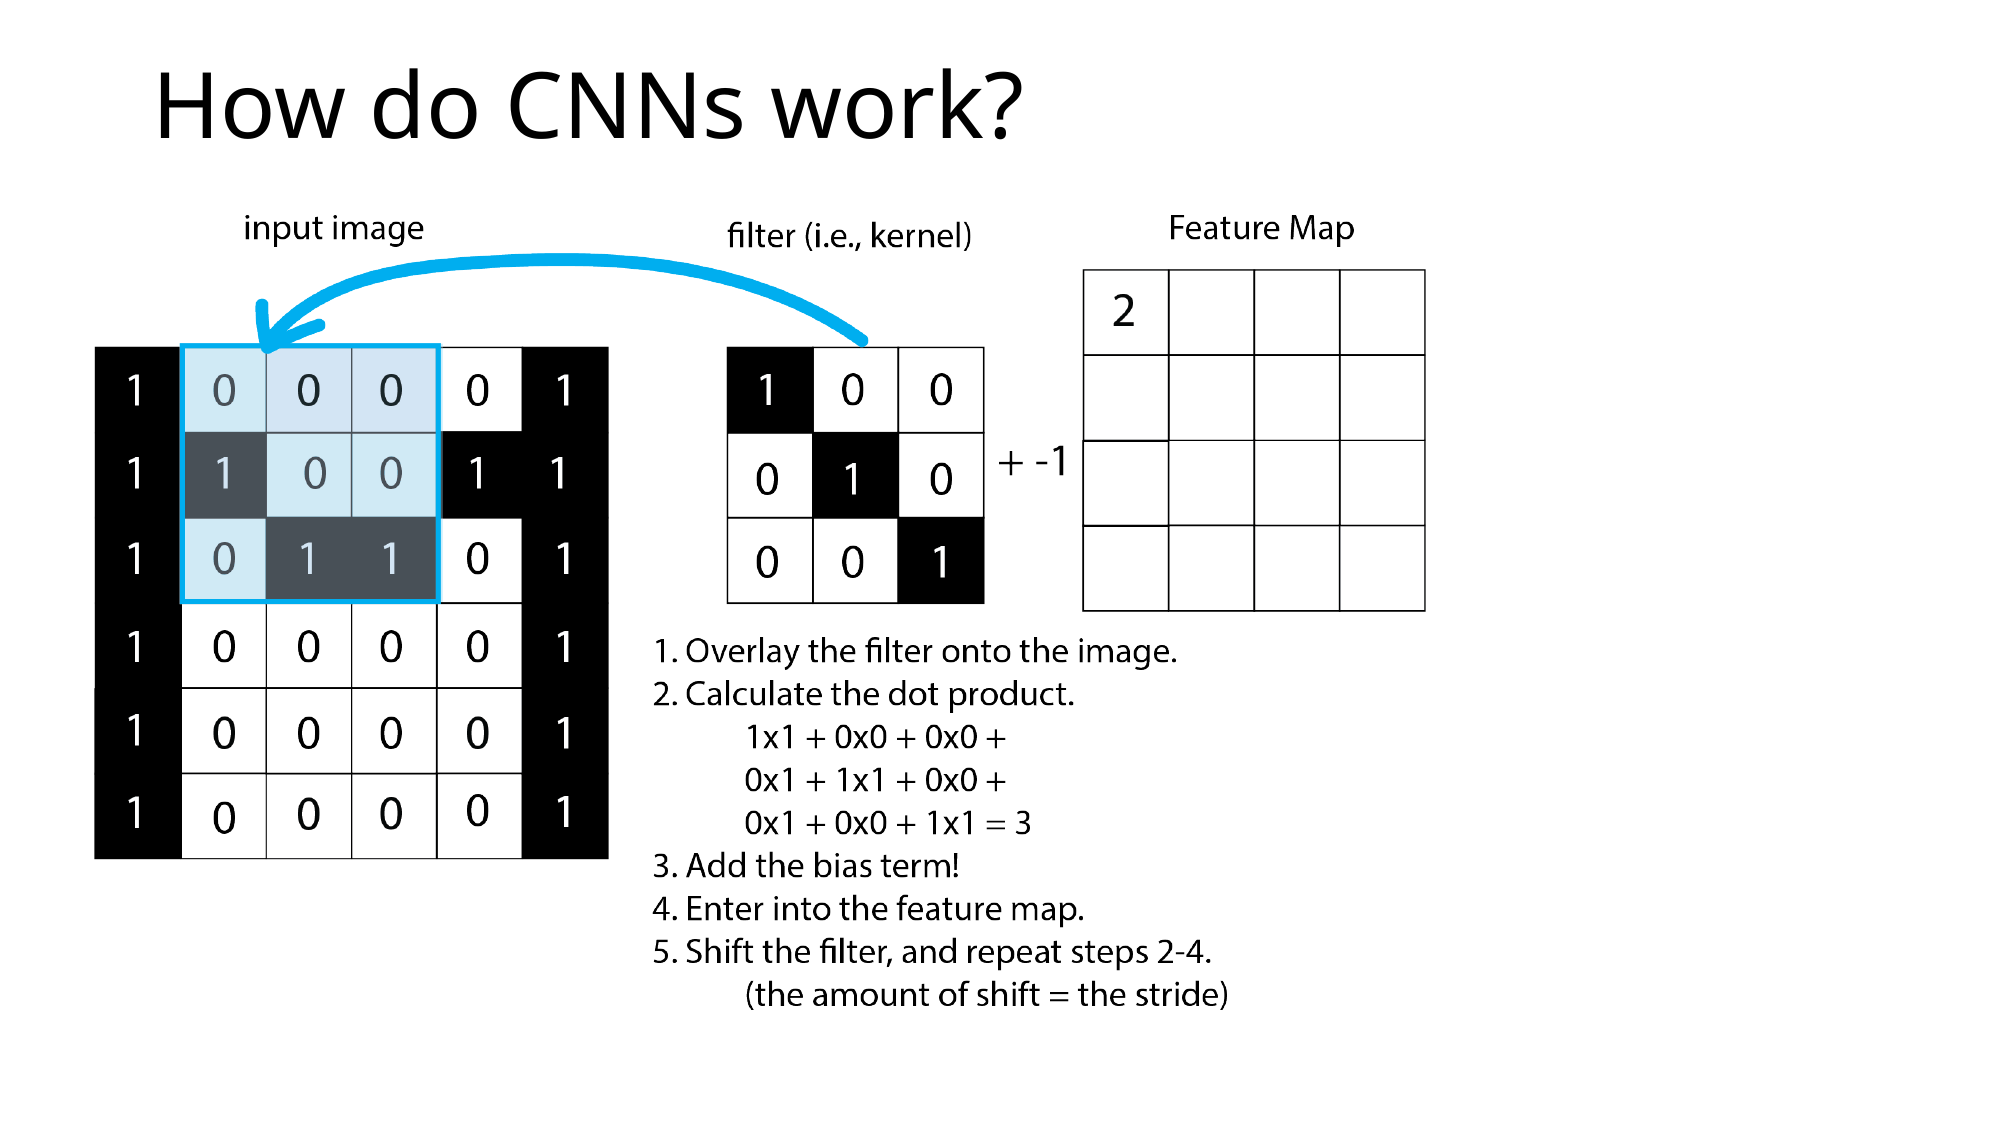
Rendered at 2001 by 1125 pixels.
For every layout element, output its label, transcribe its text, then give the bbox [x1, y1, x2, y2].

title How do CNNs work? [137, 0, 1863, 218]
picture [90, 209, 1426, 1102]
